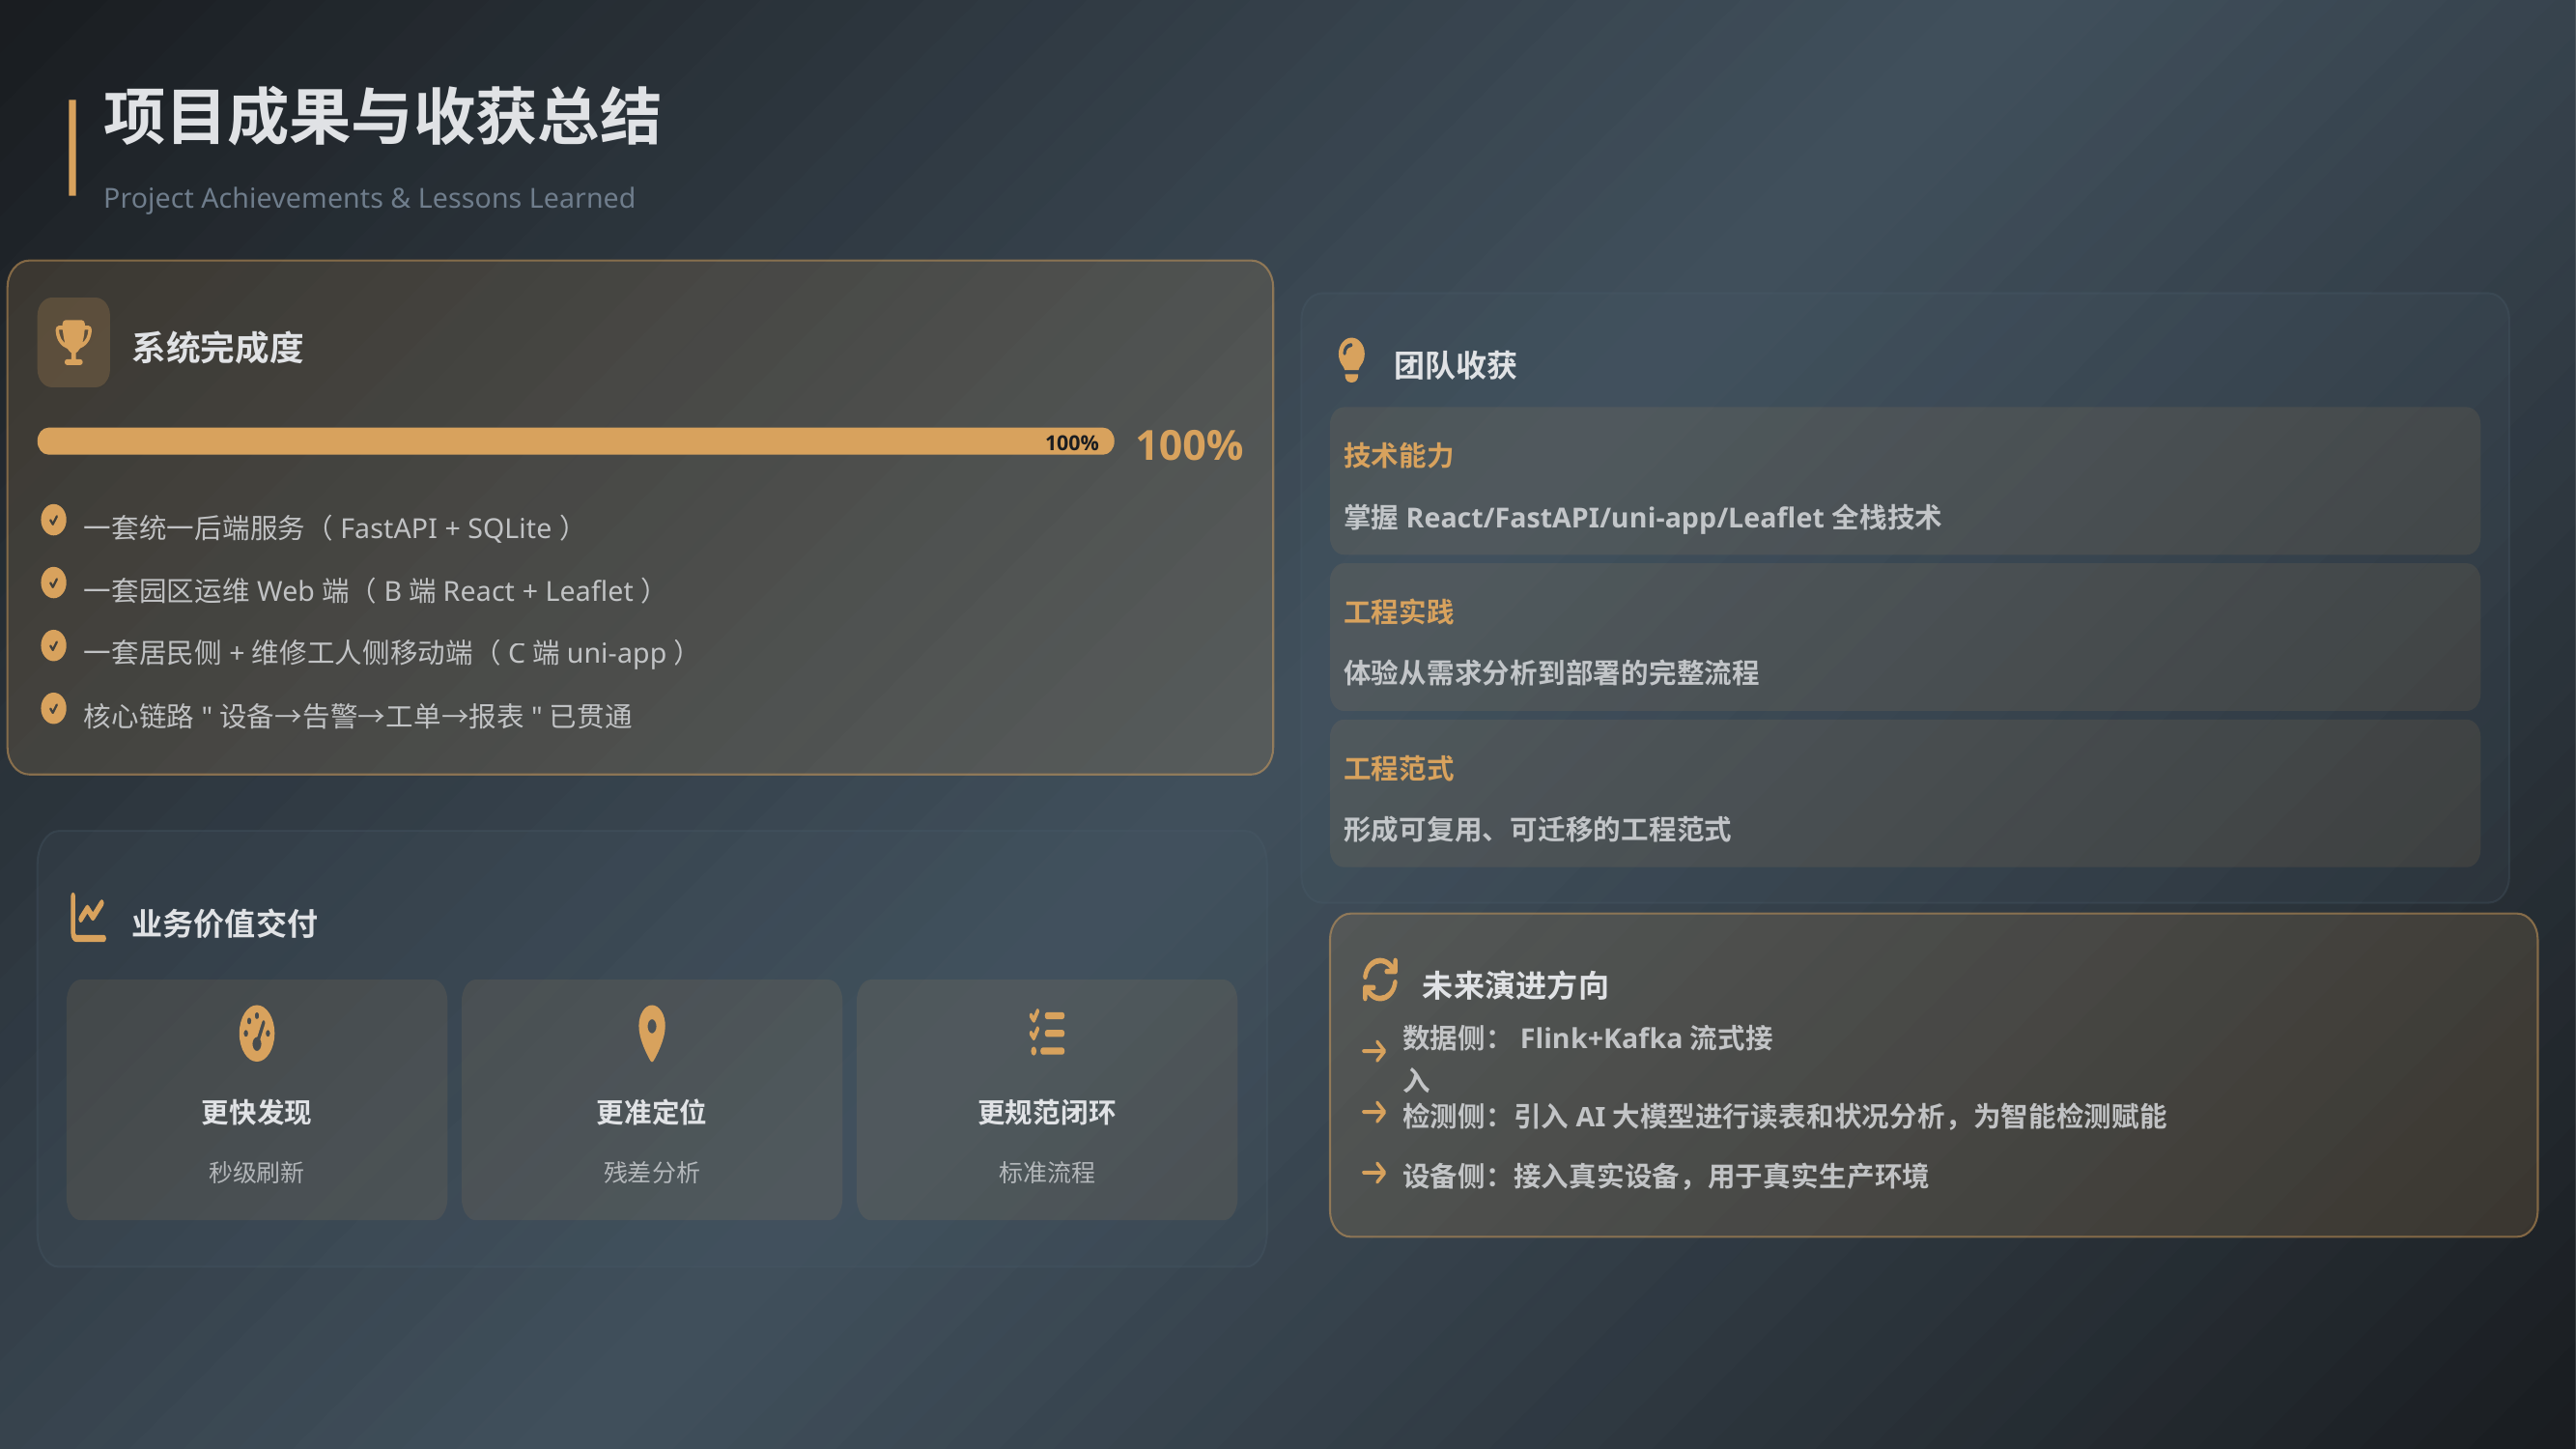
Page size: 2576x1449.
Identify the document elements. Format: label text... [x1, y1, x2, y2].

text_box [37, 831, 1267, 1267]
text_box 项目成果与收获总结 [103, 79, 694, 160]
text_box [7, 260, 1274, 775]
text_box Project Achievements & Lessons Learned [103, 167, 677, 216]
text_box [69, 99, 76, 196]
text_box [0, 0, 2576, 1449]
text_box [1301, 293, 2538, 1237]
